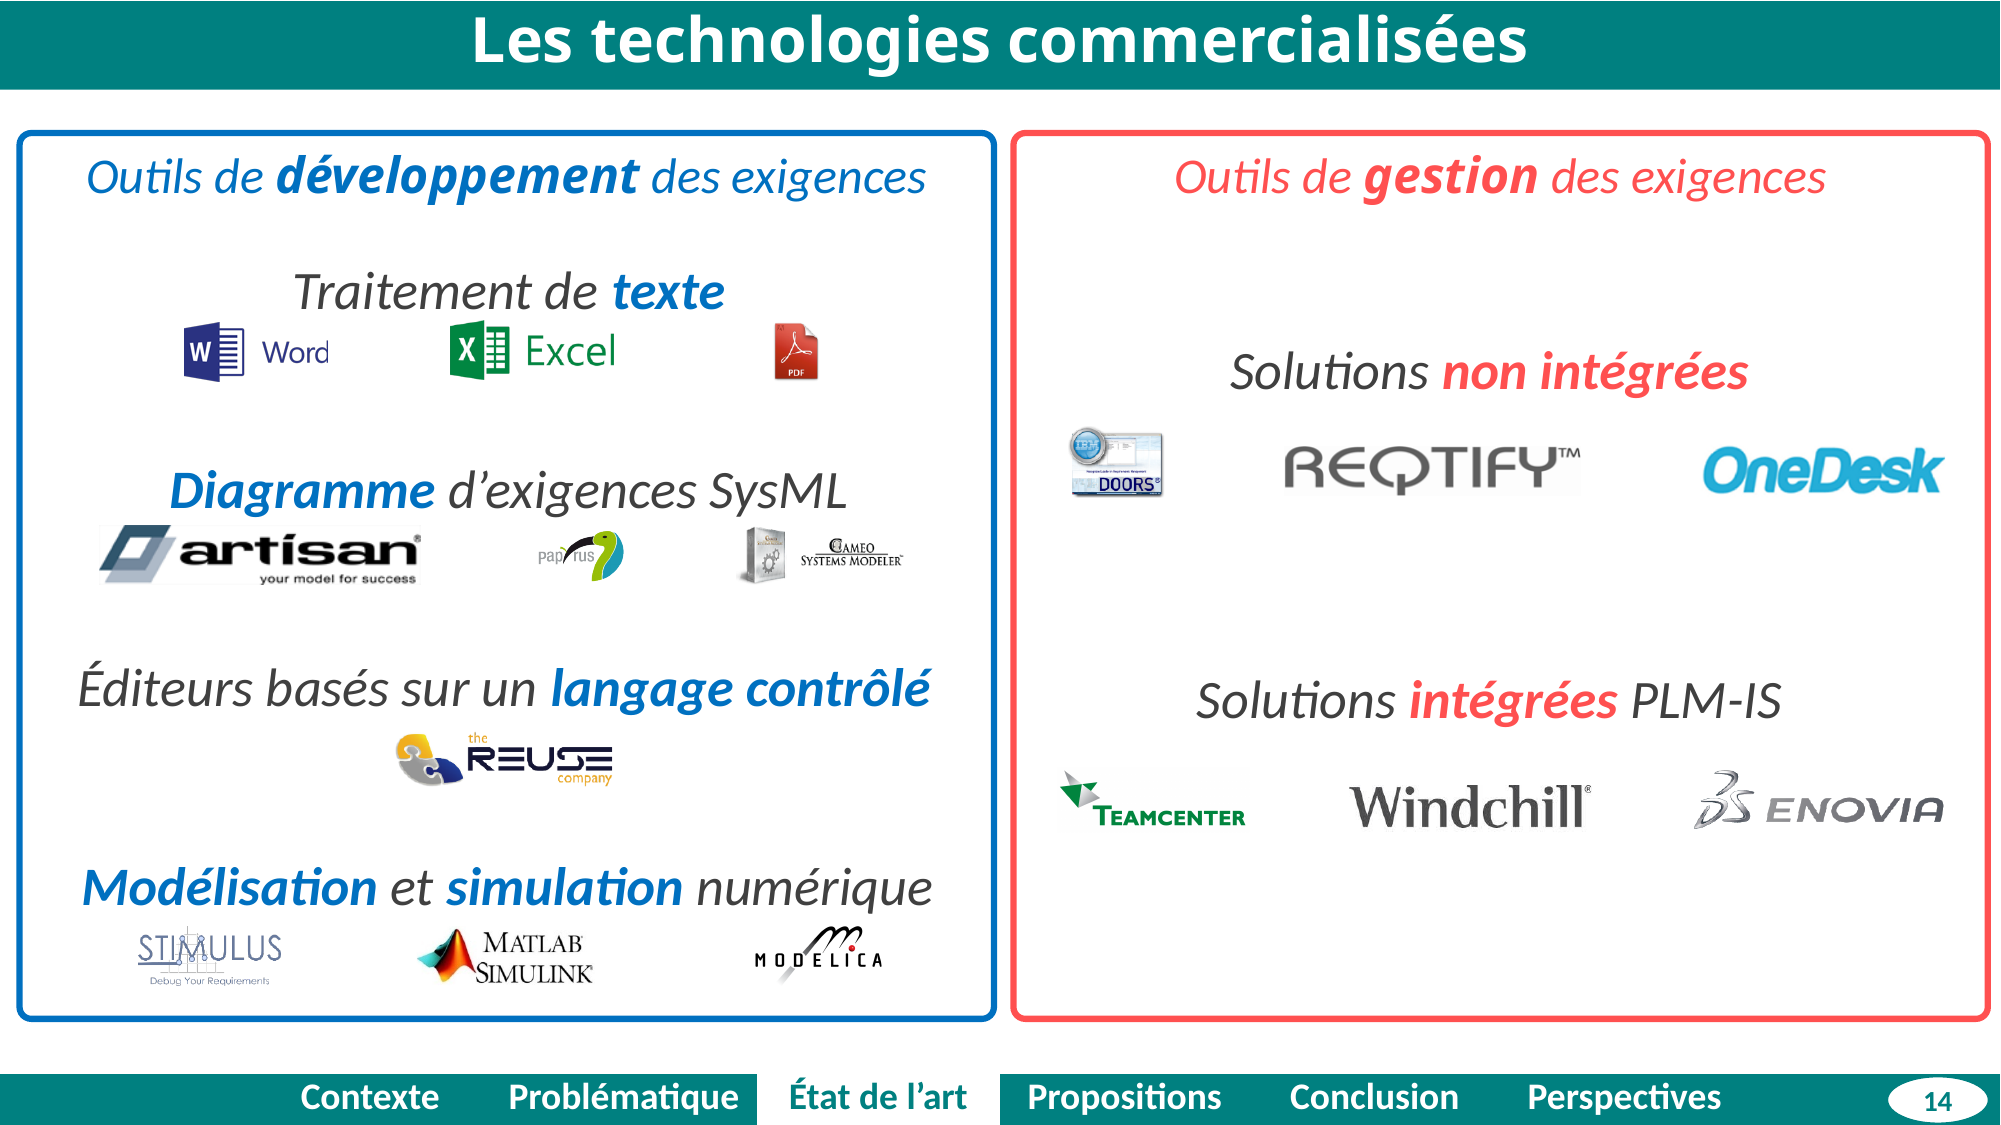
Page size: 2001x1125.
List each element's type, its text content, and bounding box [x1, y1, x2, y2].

table_header Perspectives [1500, 1074, 1750, 1125]
picture [530, 525, 627, 585]
picture [184, 322, 328, 382]
table_header État de l’art [757, 1074, 1000, 1125]
table_header Problématique [491, 1074, 757, 1125]
table_header [1750, 1074, 2000, 1125]
text_box Les technologies commercialisées [0, 1, 2000, 90]
text_box Outils de gestion des exigences [1012, 131, 1989, 1020]
picture [1281, 444, 1583, 498]
table_header Propositions [1000, 1074, 1250, 1125]
text_box Solutions non intégrées [1045, 326, 1934, 523]
table_header Contexte [250, 1074, 491, 1125]
picture [1349, 784, 1592, 833]
text_box Outils de développement des exigences [18, 131, 995, 1020]
picture [1056, 767, 1250, 833]
picture [736, 525, 914, 585]
picture [755, 926, 882, 986]
picture [99, 525, 421, 585]
picture [765, 322, 826, 382]
text_box 14 [1886, 1075, 1990, 1125]
text_box Traitement de texte [62, 246, 956, 397]
text_box Solutions intégrées PLM-IS [1045, 654, 1934, 863]
text_box Diagramme d’exigences SysML [62, 445, 956, 595]
table_header [0, 1074, 250, 1125]
picture [1700, 444, 1946, 498]
picture [1068, 426, 1165, 498]
table_header Conclusion [1250, 1074, 1500, 1125]
picture [1691, 767, 1946, 833]
picture [137, 926, 281, 986]
text_box Modélisation et simulation numérique [52, 842, 963, 993]
text_box Éditeurs basés sur un langage contrôlé [43, 643, 965, 794]
picture [392, 731, 616, 791]
picture [416, 926, 595, 986]
picture [450, 320, 614, 380]
